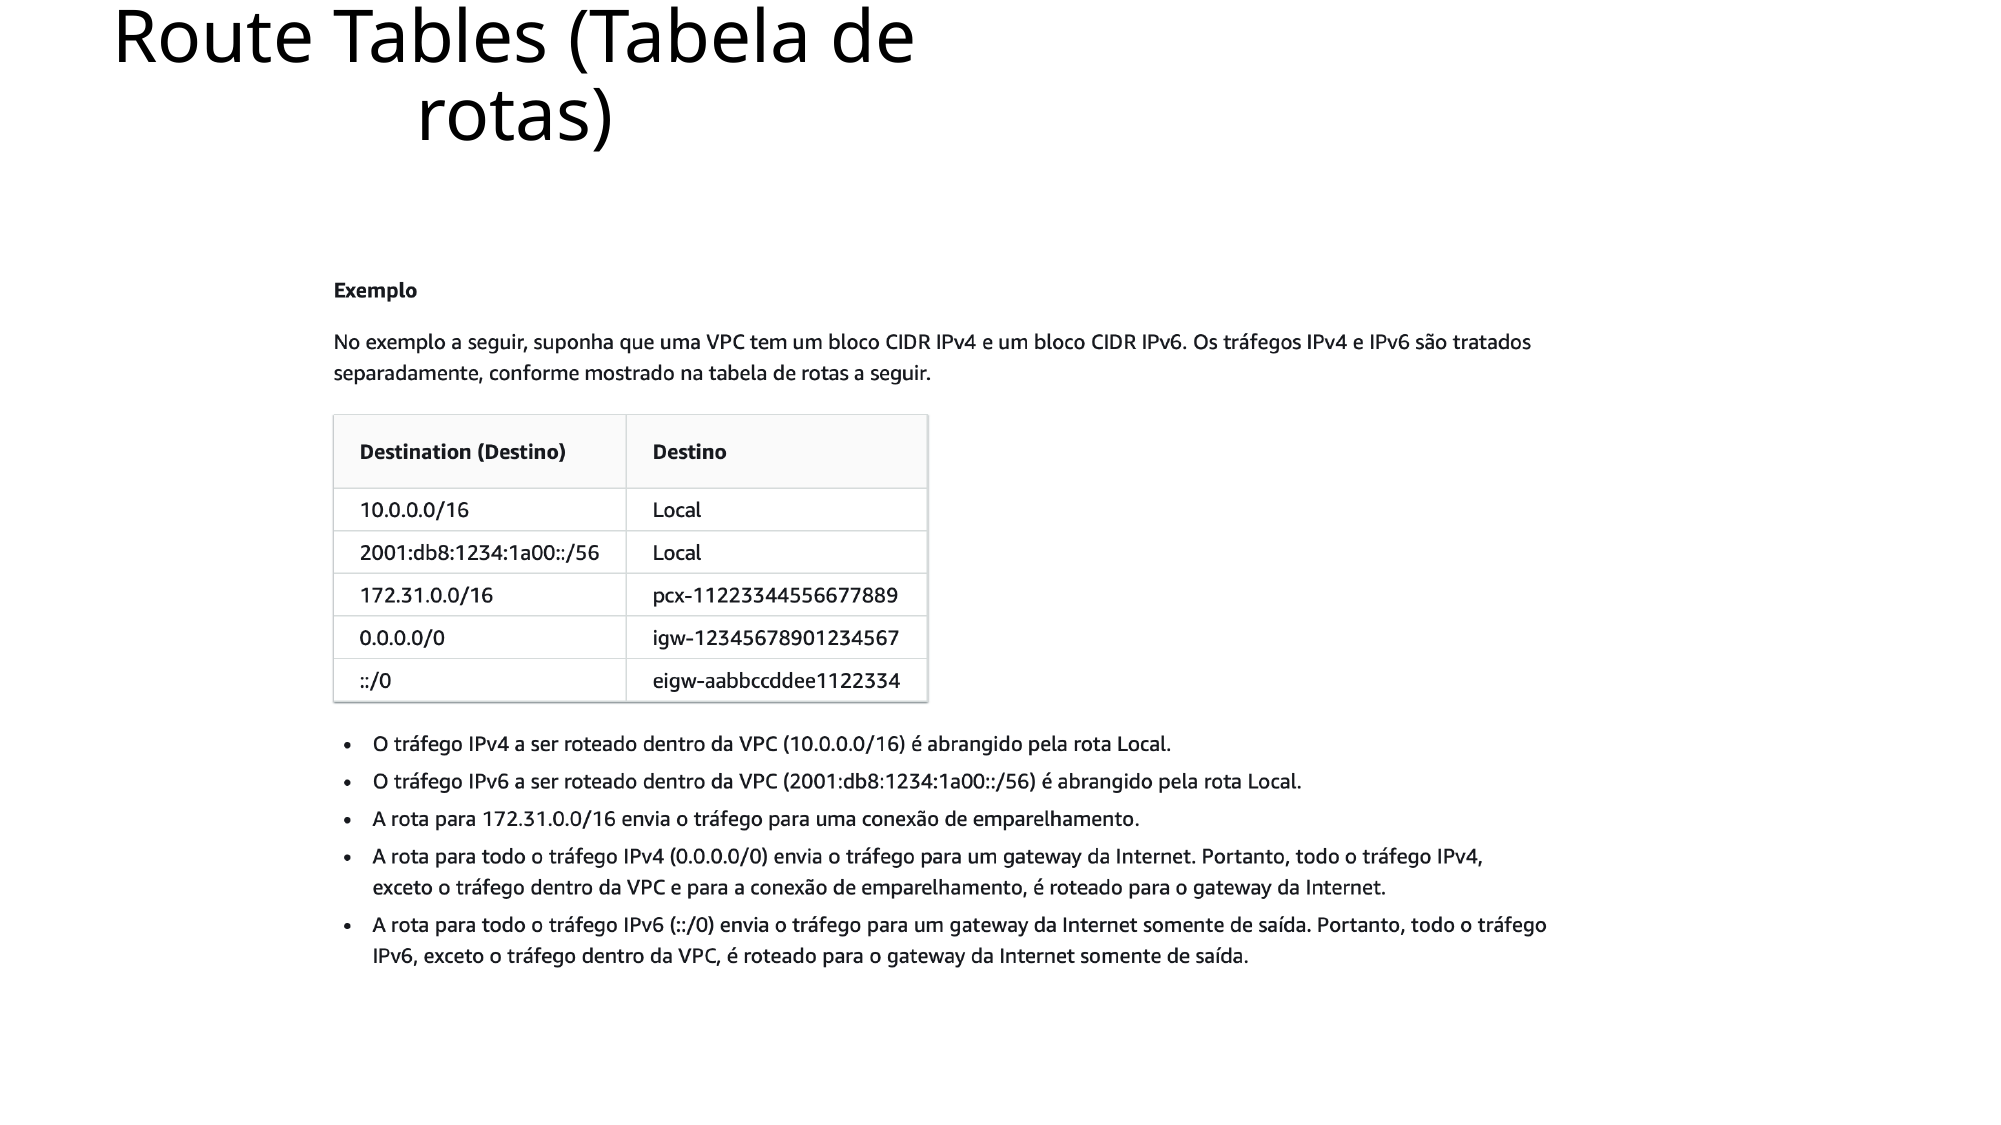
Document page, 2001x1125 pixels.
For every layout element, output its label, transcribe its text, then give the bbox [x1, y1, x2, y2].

title Route Tables (Tabela de rotas) [29, 39, 1000, 165]
picture [304, 259, 1581, 1003]
